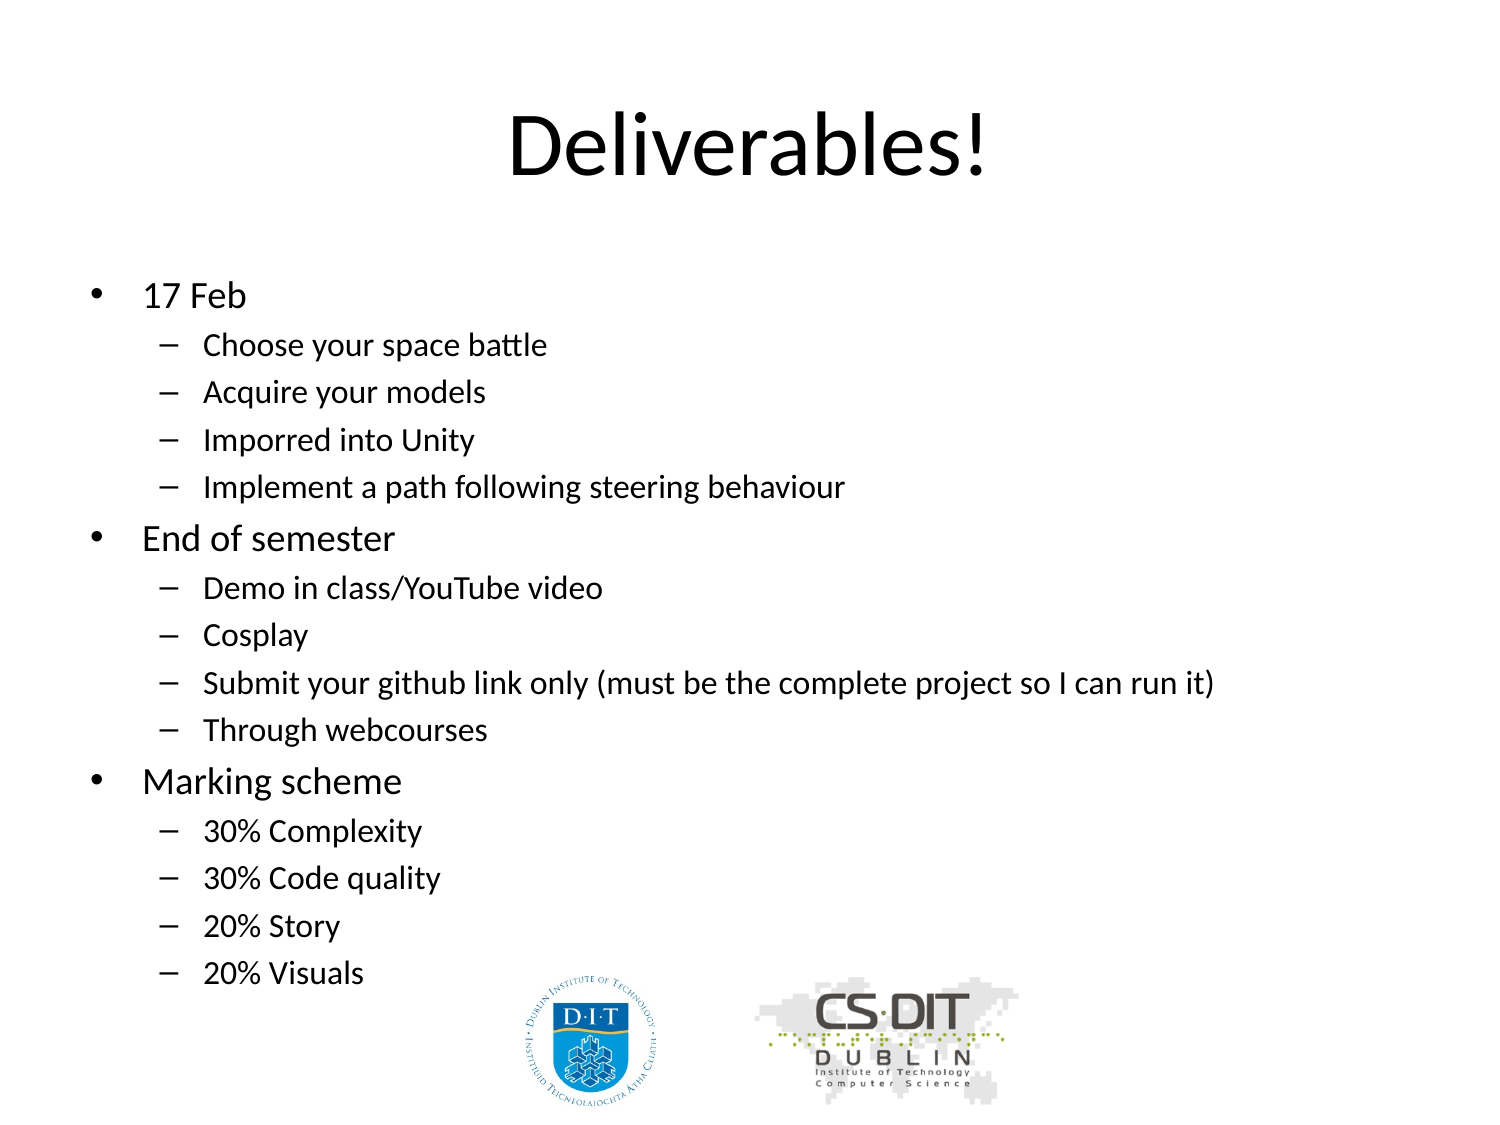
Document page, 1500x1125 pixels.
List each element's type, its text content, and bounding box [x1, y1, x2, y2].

picture [738, 1005, 1034, 1125]
list 17 Feb Choose your space battle Acquire your models Imporred into Unity Implement a path following steering behaviour End of semester Demo in class/YouTube video Cosplay Submit your github link only (must be the complete project so I can run it) Through webcourses Marking scheme 30% Complexity 30% Code quality 20% Story 20% Visuals [75, 262, 1425, 1005]
title Deliverables! [75, 45, 1425, 233]
picture [525, 1005, 656, 1106]
